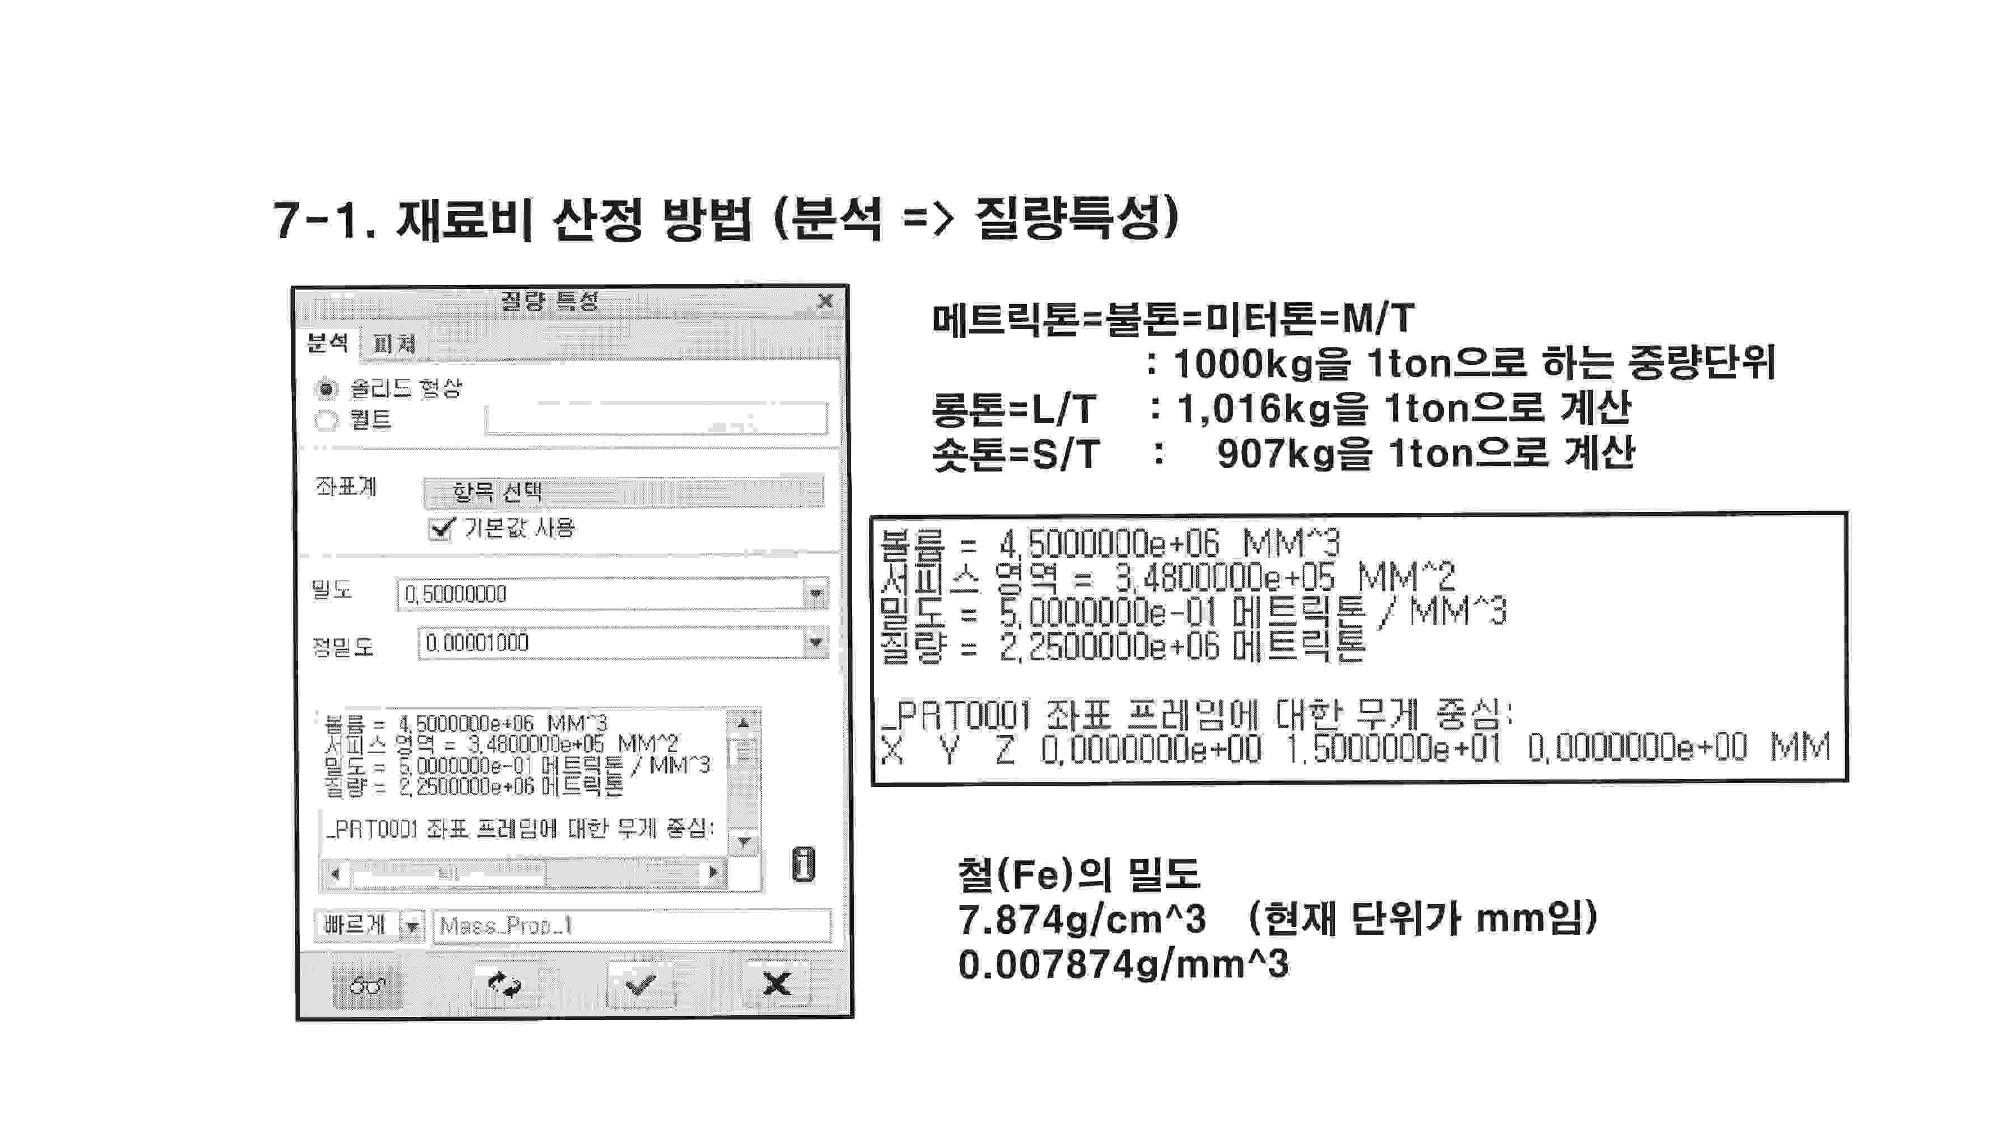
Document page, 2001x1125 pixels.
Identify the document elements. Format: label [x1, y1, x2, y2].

picture [255, 176, 1859, 1025]
